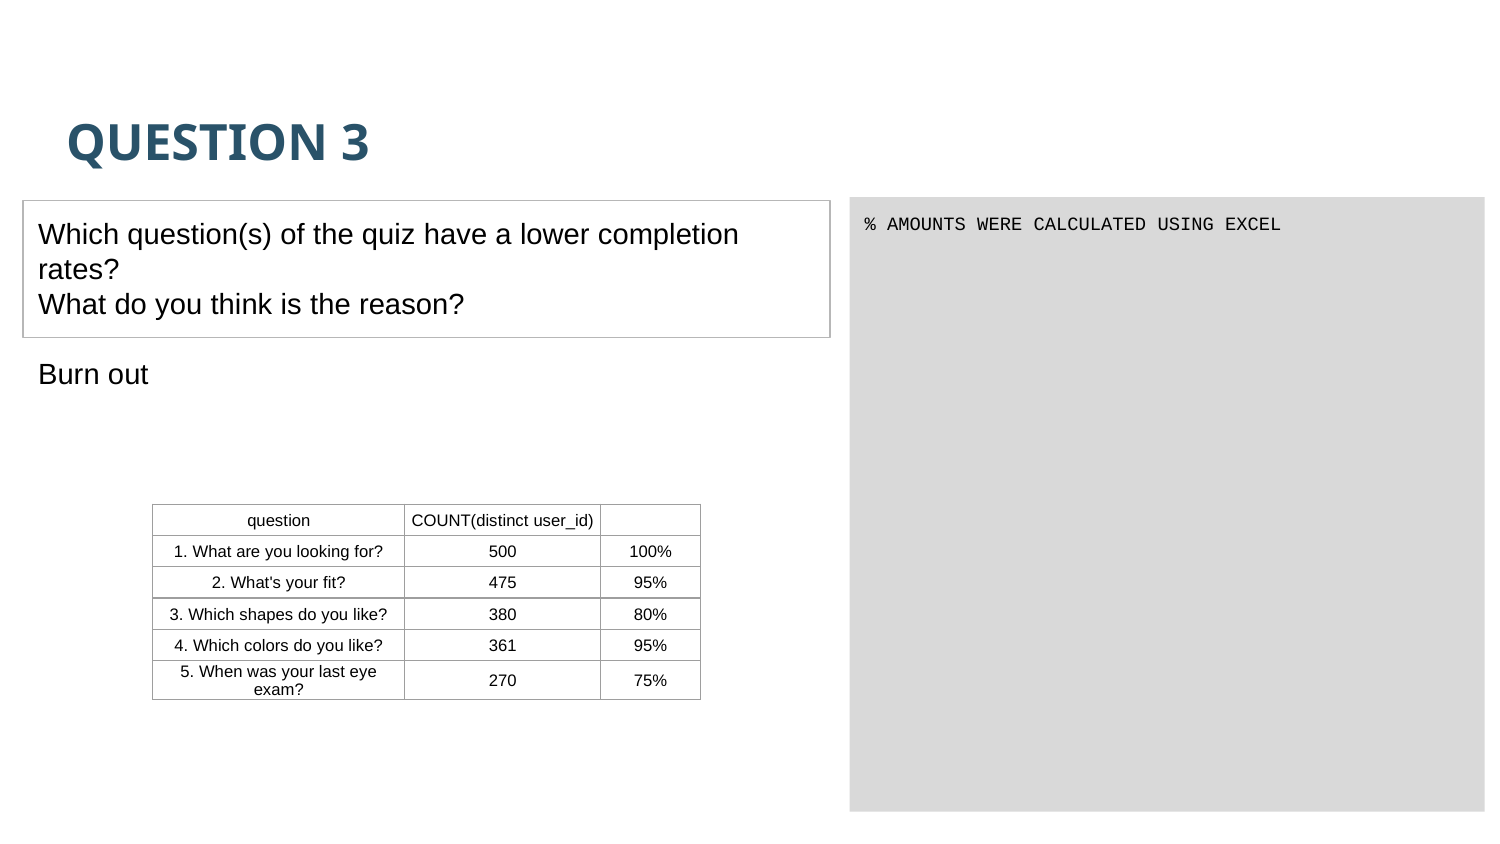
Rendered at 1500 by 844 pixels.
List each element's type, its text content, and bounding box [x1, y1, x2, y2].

table_header COUNT(distinct user_id) [405, 505, 600, 535]
table_cell 95% [601, 630, 700, 660]
text_box Which question(s) of the quiz have a lower completion rates? What do you think is the reason? Burn out [23, 200, 831, 338]
table_header question [153, 505, 404, 535]
table_cell 4. Which colors do you like? [153, 630, 404, 660]
table_cell 75% [601, 661, 700, 699]
table_cell 500 [405, 536, 600, 566]
table_cell 5. When was your last eye exam? [153, 661, 404, 699]
text_box % AMOUNTS WERE CALCULATED USING EXCEL [849, 197, 1485, 812]
table_cell 100% [601, 536, 700, 566]
table_cell 3. Which shapes do you like? [153, 599, 404, 629]
table_header [601, 505, 700, 535]
table_cell 475 [405, 567, 600, 597]
table_cell 380 [405, 599, 600, 629]
text_box QUESTION 3 [51, 48, 1449, 186]
table_cell 95% [601, 567, 700, 597]
table_cell 361 [405, 630, 600, 660]
table_cell 270 [405, 661, 600, 699]
table_cell 80% [601, 599, 700, 629]
table_cell 1. What are you looking for? [153, 536, 404, 566]
table_cell 2. What's your fit? [153, 567, 404, 597]
